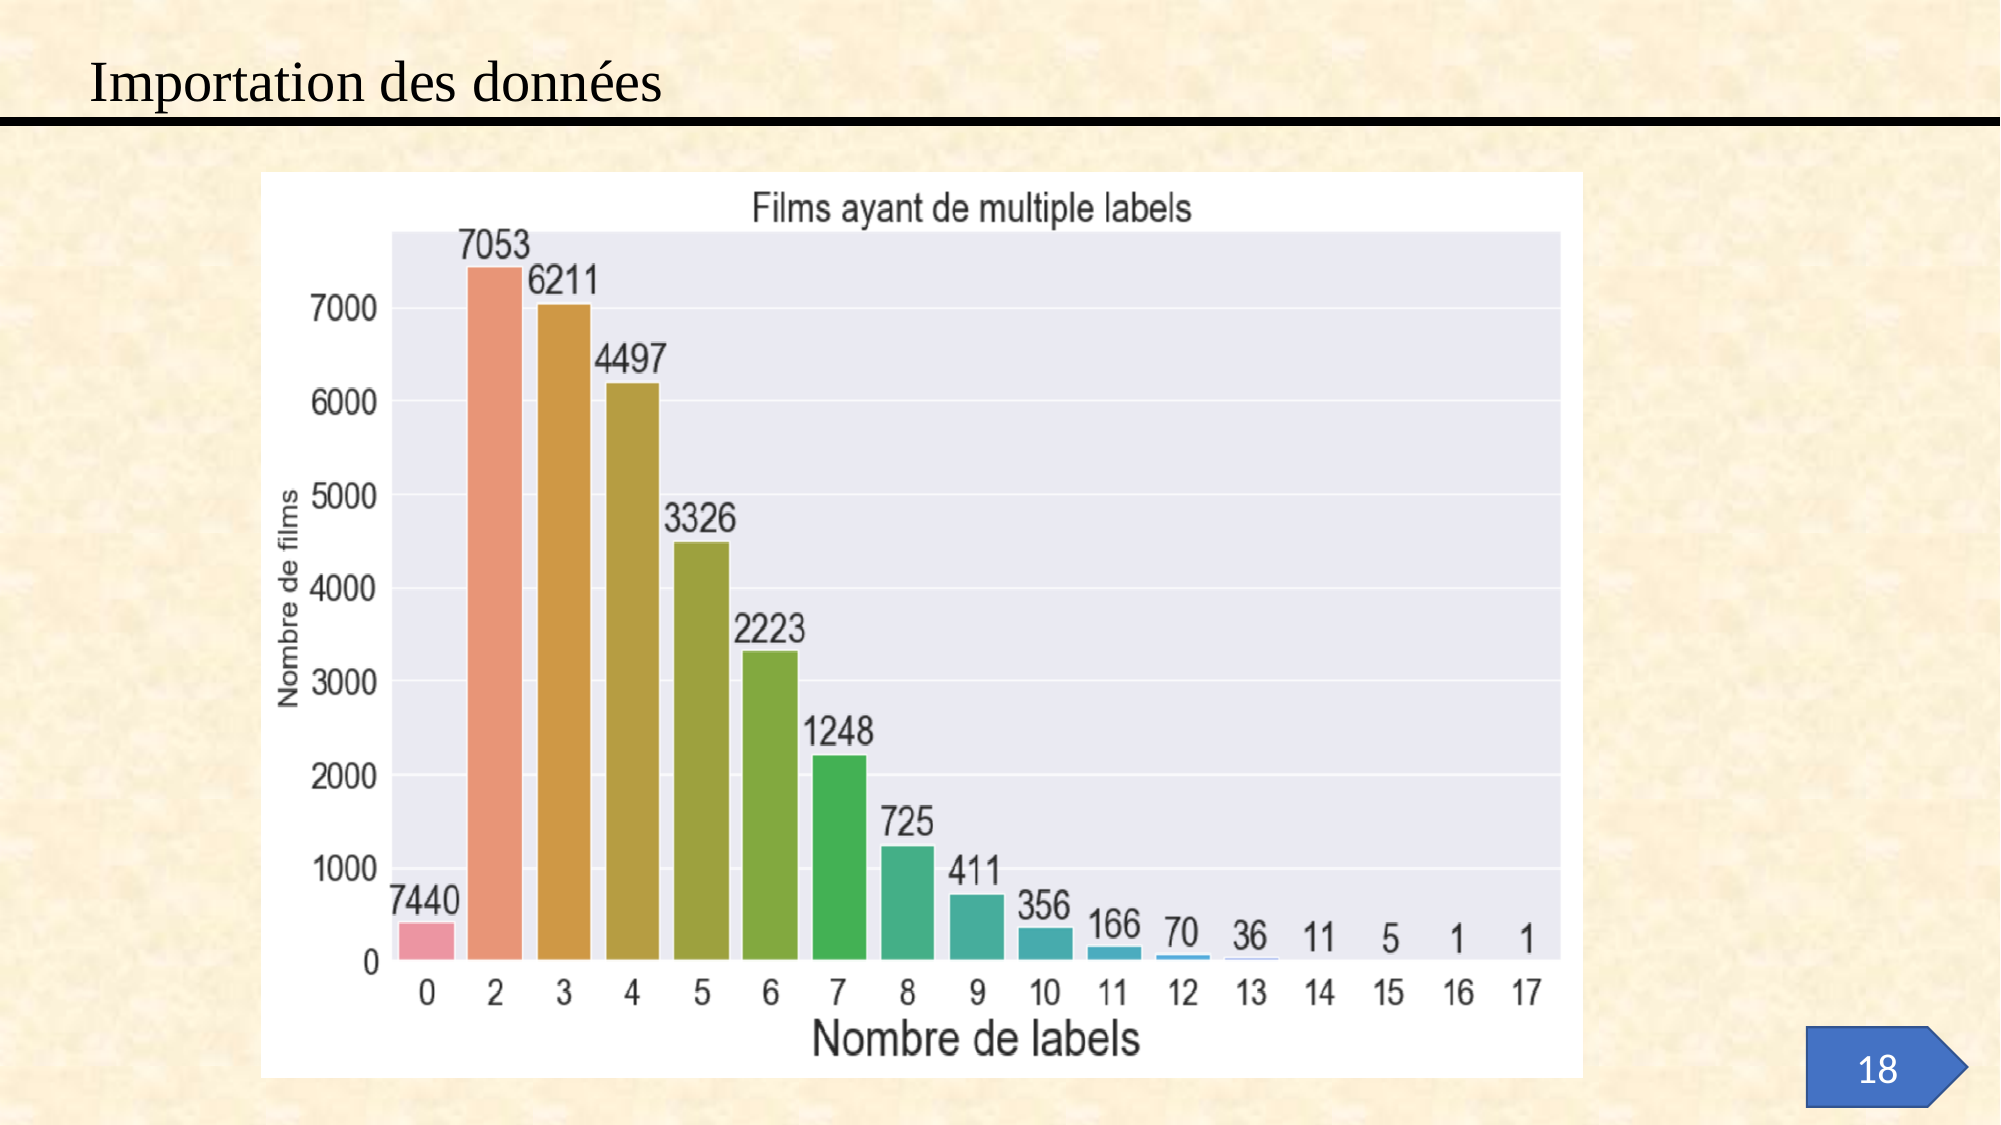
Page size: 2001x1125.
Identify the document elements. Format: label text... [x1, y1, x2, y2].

text_box Importation des données [74, 35, 679, 117]
text_box 18 [1805, 1026, 1969, 1108]
picture [0, 0, 2001, 1125]
